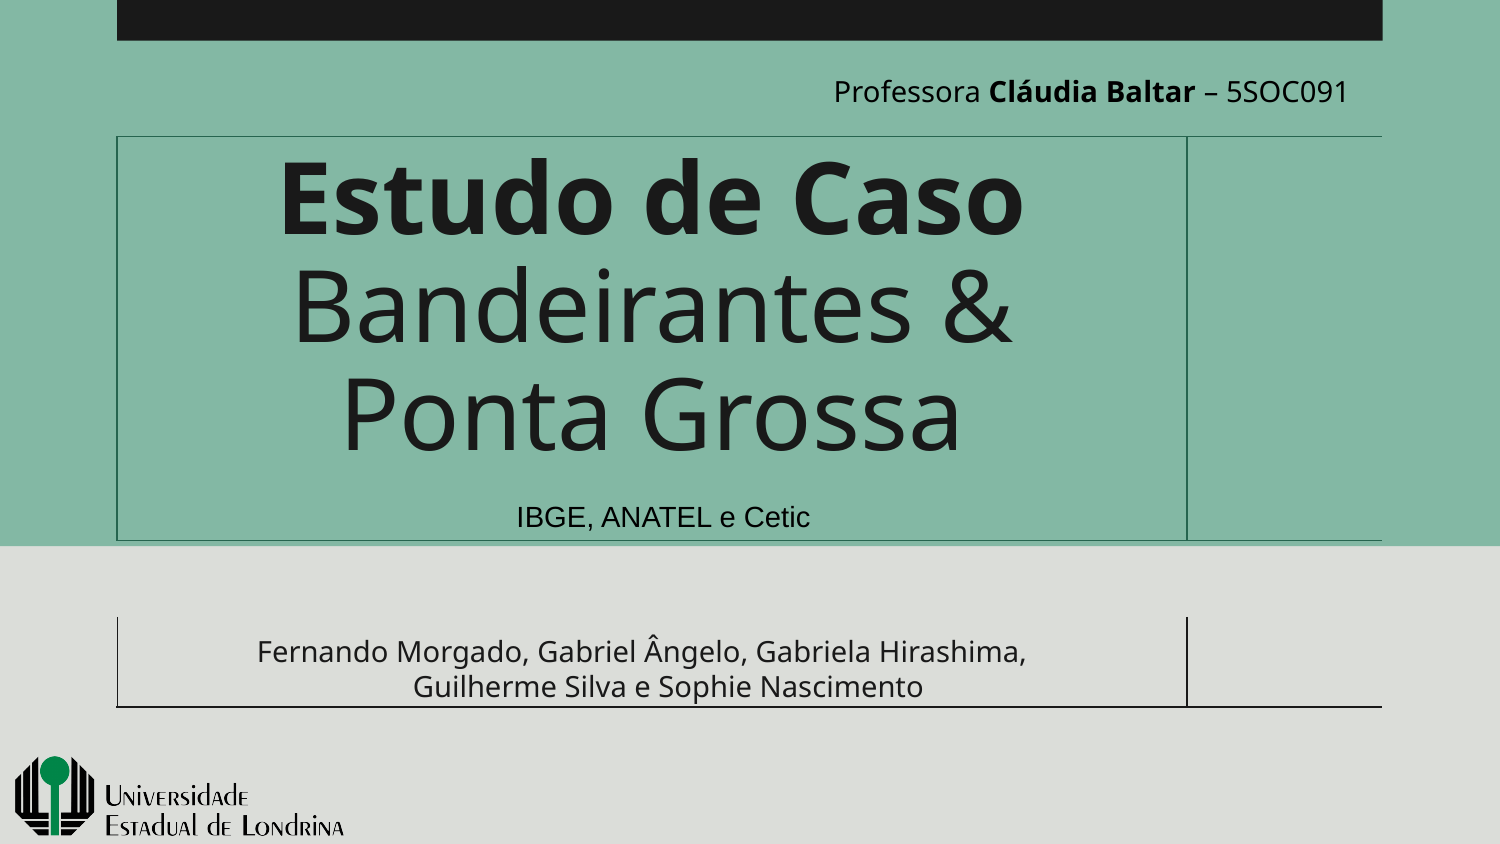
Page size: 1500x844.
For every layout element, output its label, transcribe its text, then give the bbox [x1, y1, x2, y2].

picture [15, 755, 345, 836]
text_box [116, 136, 1383, 542]
text_box Professora Cláudia Baltar – 5SOC091 [819, 65, 1396, 116]
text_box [116, 616, 1383, 708]
